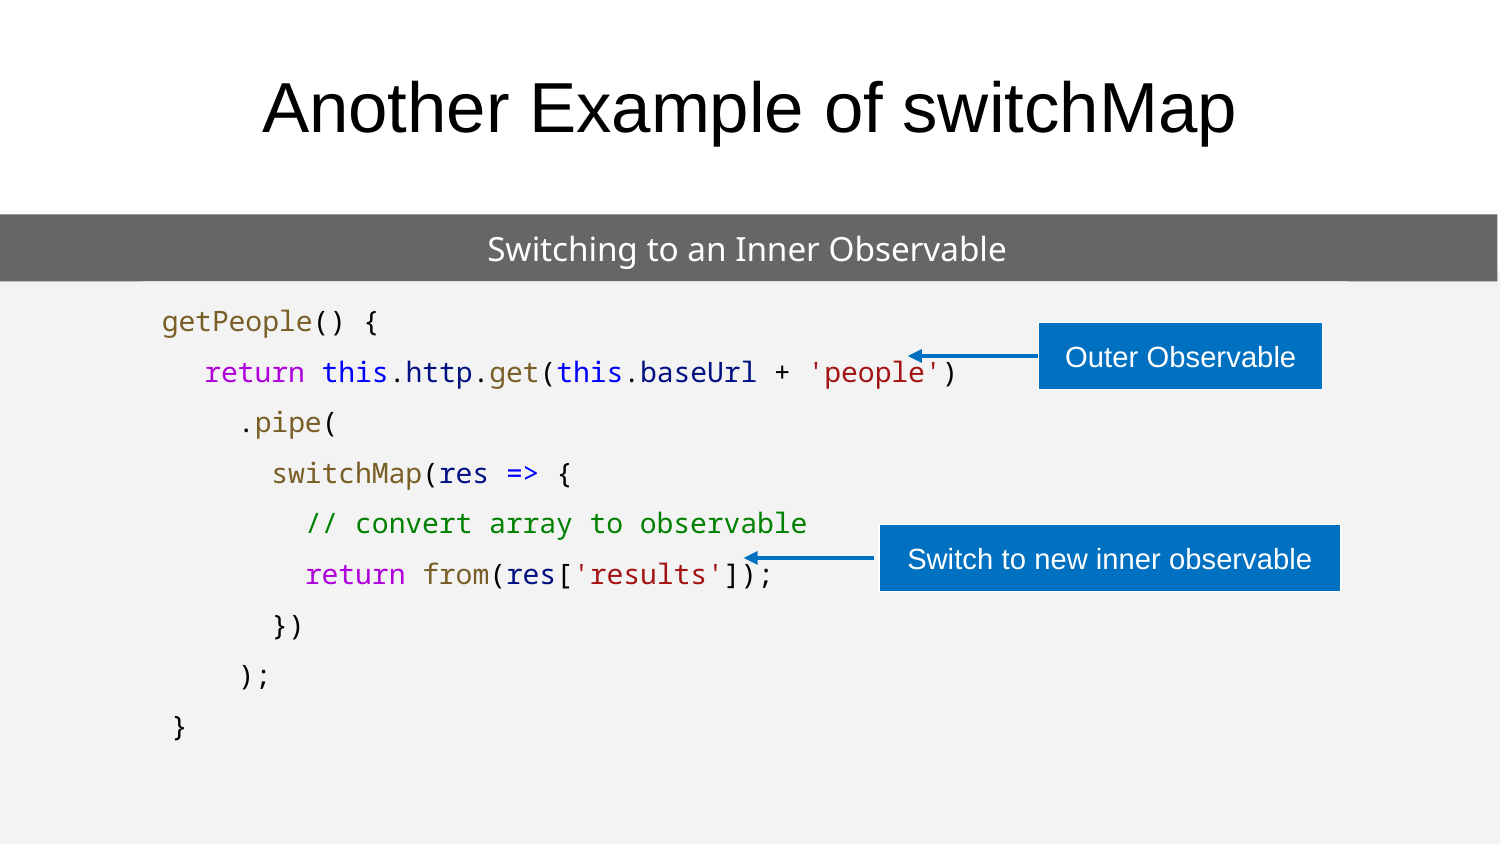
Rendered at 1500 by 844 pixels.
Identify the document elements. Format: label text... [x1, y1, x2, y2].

text_box getPeople() { return this.http.get(this.baseUrl + 'people') .pipe( switchMap(res => { // convert array to observable return from(res['results']); }) ); } [142, 281, 1348, 753]
text_box [0, 270, 1500, 844]
text_box Outer Observable [1038, 322, 1323, 390]
title Another Example of switchMap [75, 33, 1425, 175]
text_box Switch to new inner observable [879, 524, 1341, 592]
text_box Switching to an Inner Observable [0, 214, 1498, 282]
